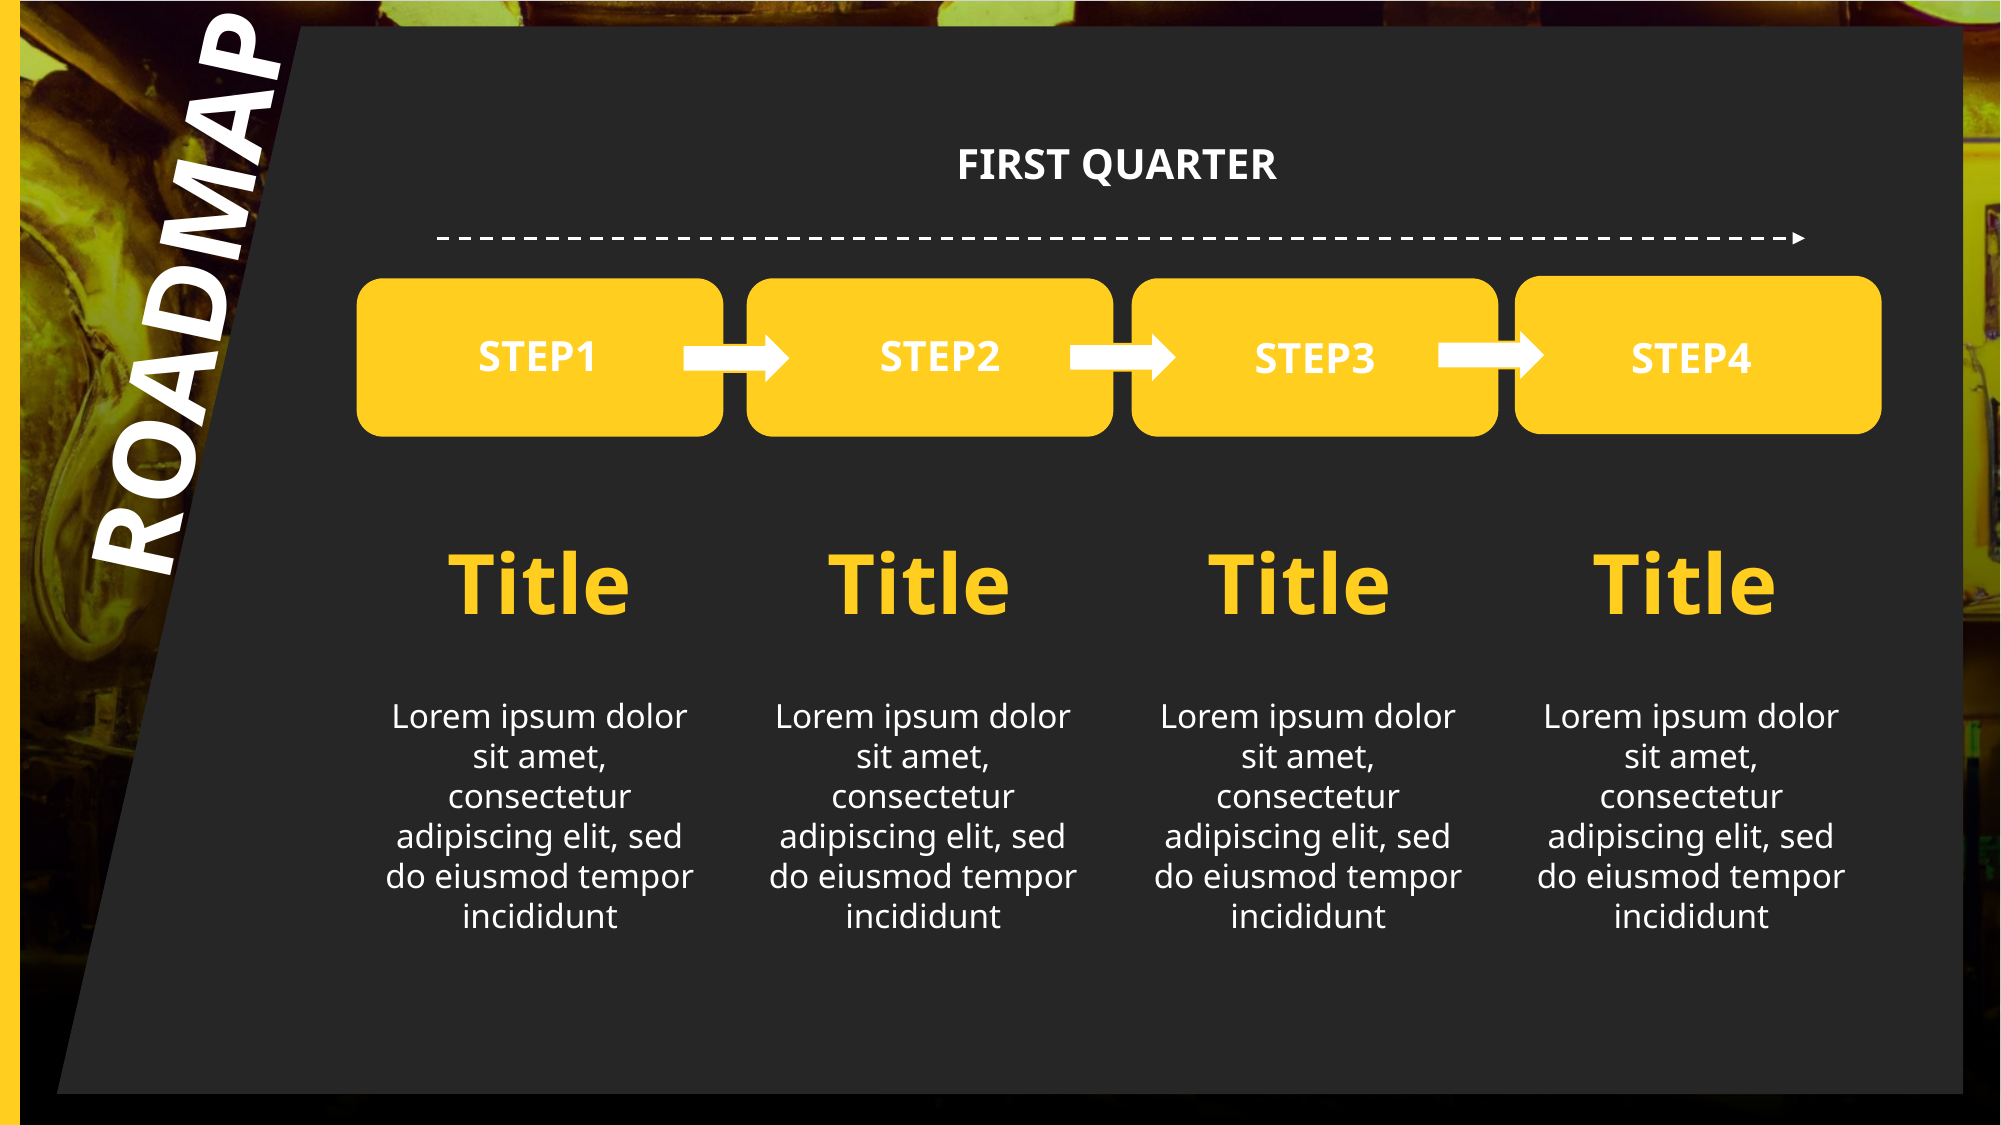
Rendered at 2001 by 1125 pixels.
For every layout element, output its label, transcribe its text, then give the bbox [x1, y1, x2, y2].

text_box [1513, 274, 1883, 436]
text_box Lorem ipsum dolor sit amet, consectetur adipiscing elit, sed do eiusmod tempor incididunt [1131, 688, 1485, 943]
text_box FIRST QUARTER [933, 130, 1301, 196]
text_box [745, 277, 1115, 438]
text_box STEP2 [794, 322, 1087, 387]
text_box [681, 328, 793, 388]
text_box [1130, 369, 1500, 438]
text_box STEP1 [392, 322, 685, 387]
text_box Title [1539, 523, 1832, 639]
text_box [1130, 277, 1500, 346]
text_box STEP4 [1545, 324, 1838, 390]
text_box Title [774, 523, 1067, 639]
text_box STEP3 [1169, 324, 1461, 390]
text_box [355, 277, 725, 438]
text_box Title [394, 523, 686, 639]
text_box ROADMAP [48, 0, 326, 606]
text_box [1436, 325, 1548, 385]
text_box Lorem ipsum dolor sit amet, consectetur adipiscing elit, sed do eiusmod tempor incididunt [363, 688, 717, 943]
picture [20, 1, 171, 862]
text_box Title [1154, 523, 1447, 639]
text_box Lorem ipsum dolor sit amet, consectetur adipiscing elit, sed do eiusmod tempor incididunt [746, 688, 1100, 943]
text_box [1068, 327, 1180, 387]
picture [321, 1, 2001, 862]
text_box Lorem ipsum dolor sit amet, consectetur adipiscing elit, sed do eiusmod tempor incididunt [1514, 688, 1869, 943]
